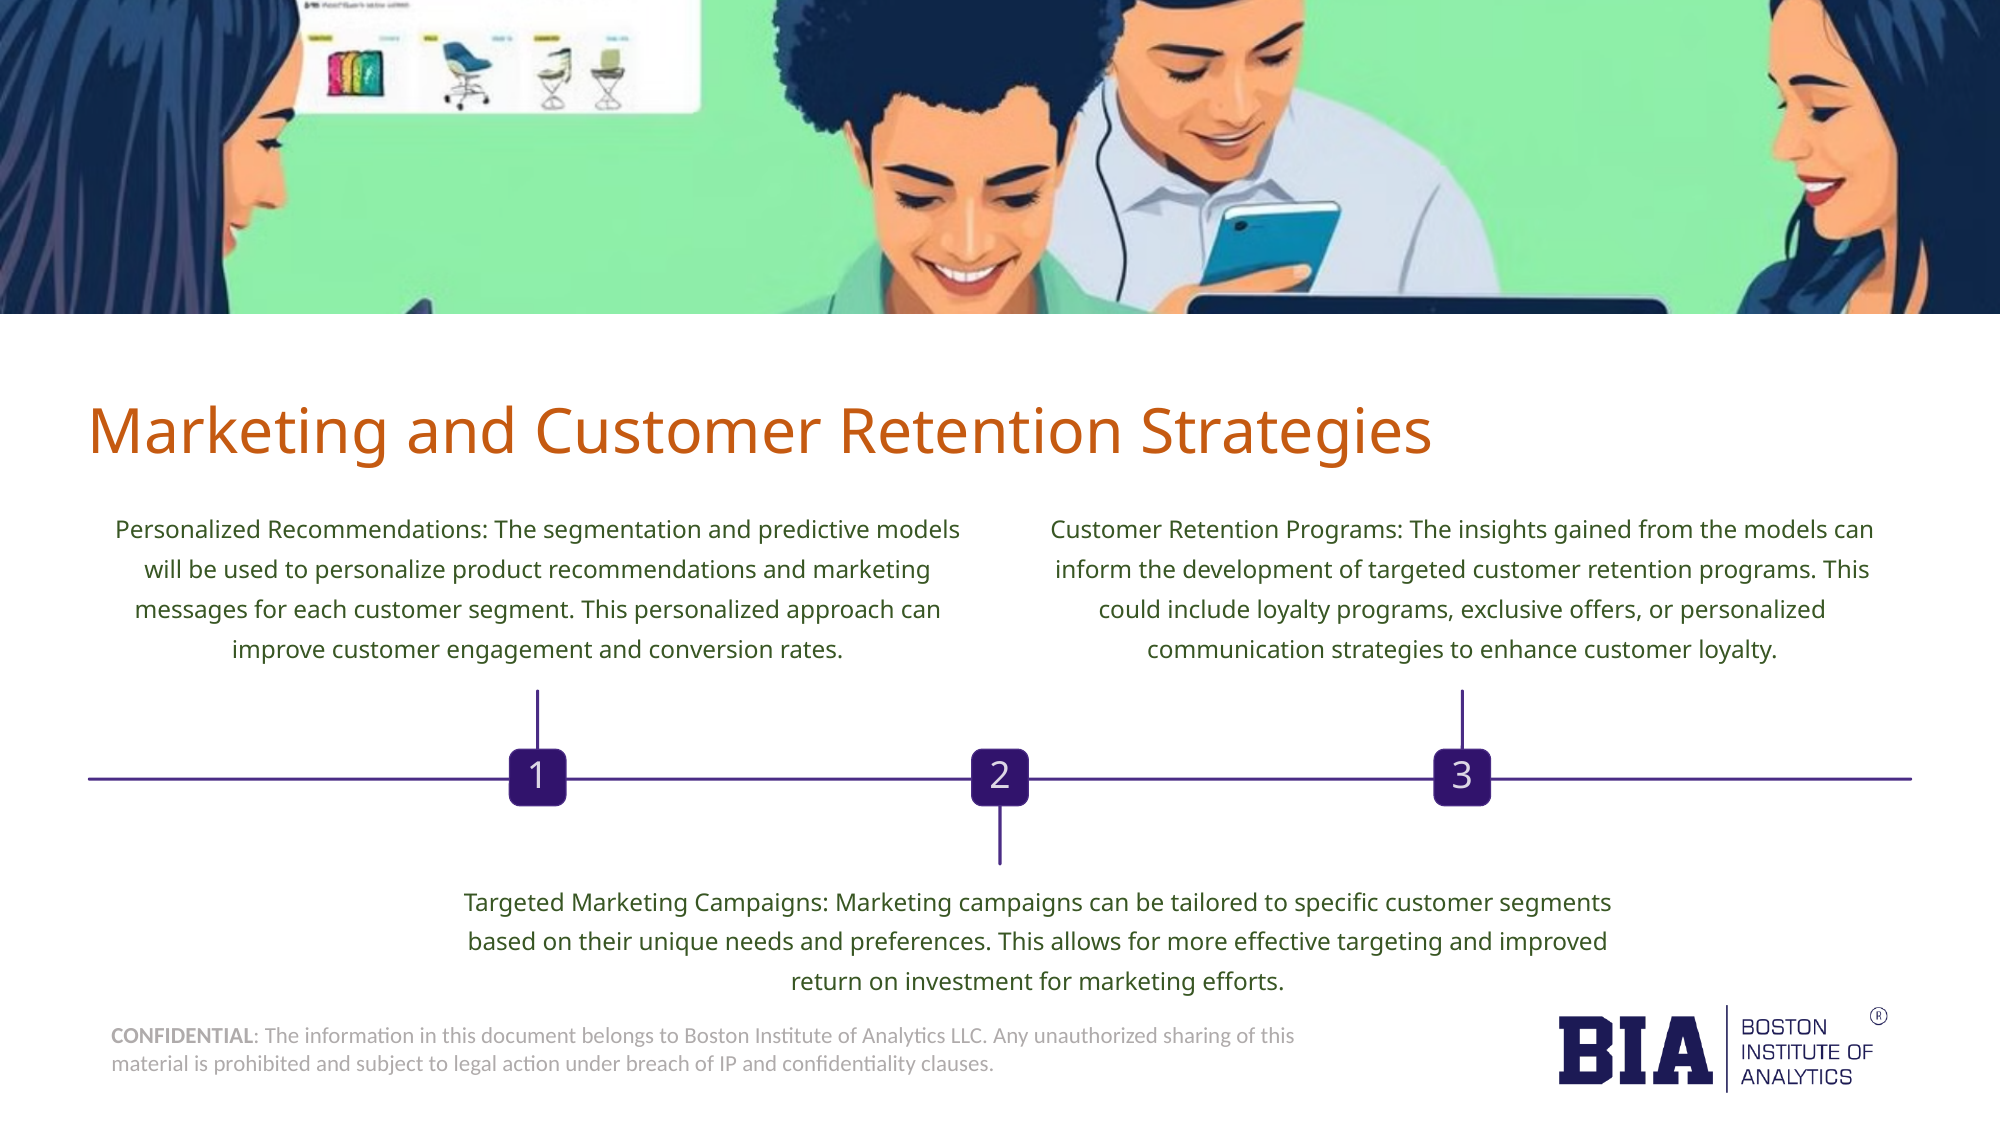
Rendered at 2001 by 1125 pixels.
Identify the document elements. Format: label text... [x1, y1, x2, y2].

picture [1557, 1003, 1889, 1094]
text_box [536, 689, 540, 749]
text_box Personalized Recommendations: The segmentation and predictive models will be used to personalize product recommendations and marketing messages for each customer segment. This personalized approach can improve customer engagement and conversion rates. [112, 503, 963, 665]
text_box Marketing and Customer Retention Strategies [87, 387, 1535, 467]
text_box [971, 749, 1029, 806]
text_box 3 [1451, 758, 1473, 797]
text_box Targeted Marketing Campaigns: Marketing campaigns can be tailored to specific customer segments based on their unique needs and preferences. This allows for more effective targeting and improved return on investment for marketing efforts. [447, 875, 1628, 1037]
text_box [87, 777, 509, 781]
text_box [1491, 777, 1913, 781]
text_box Customer Retention Programs: The insights gained from the models can inform the development of targeted customer retention programs. This could include loyalty programs, exclusive offers, or personalized communication strategies to enhance customer loyalty. [1037, 503, 1887, 665]
text_box [1434, 749, 1491, 806]
text_box 1 [530, 758, 545, 797]
text_box [566, 777, 971, 781]
text_box [509, 749, 566, 806]
text_box [998, 806, 1002, 866]
text_box [1029, 777, 1434, 781]
text_box 2 [989, 758, 1011, 797]
picture [0, 0, 2000, 314]
text_box [1460, 689, 1464, 749]
